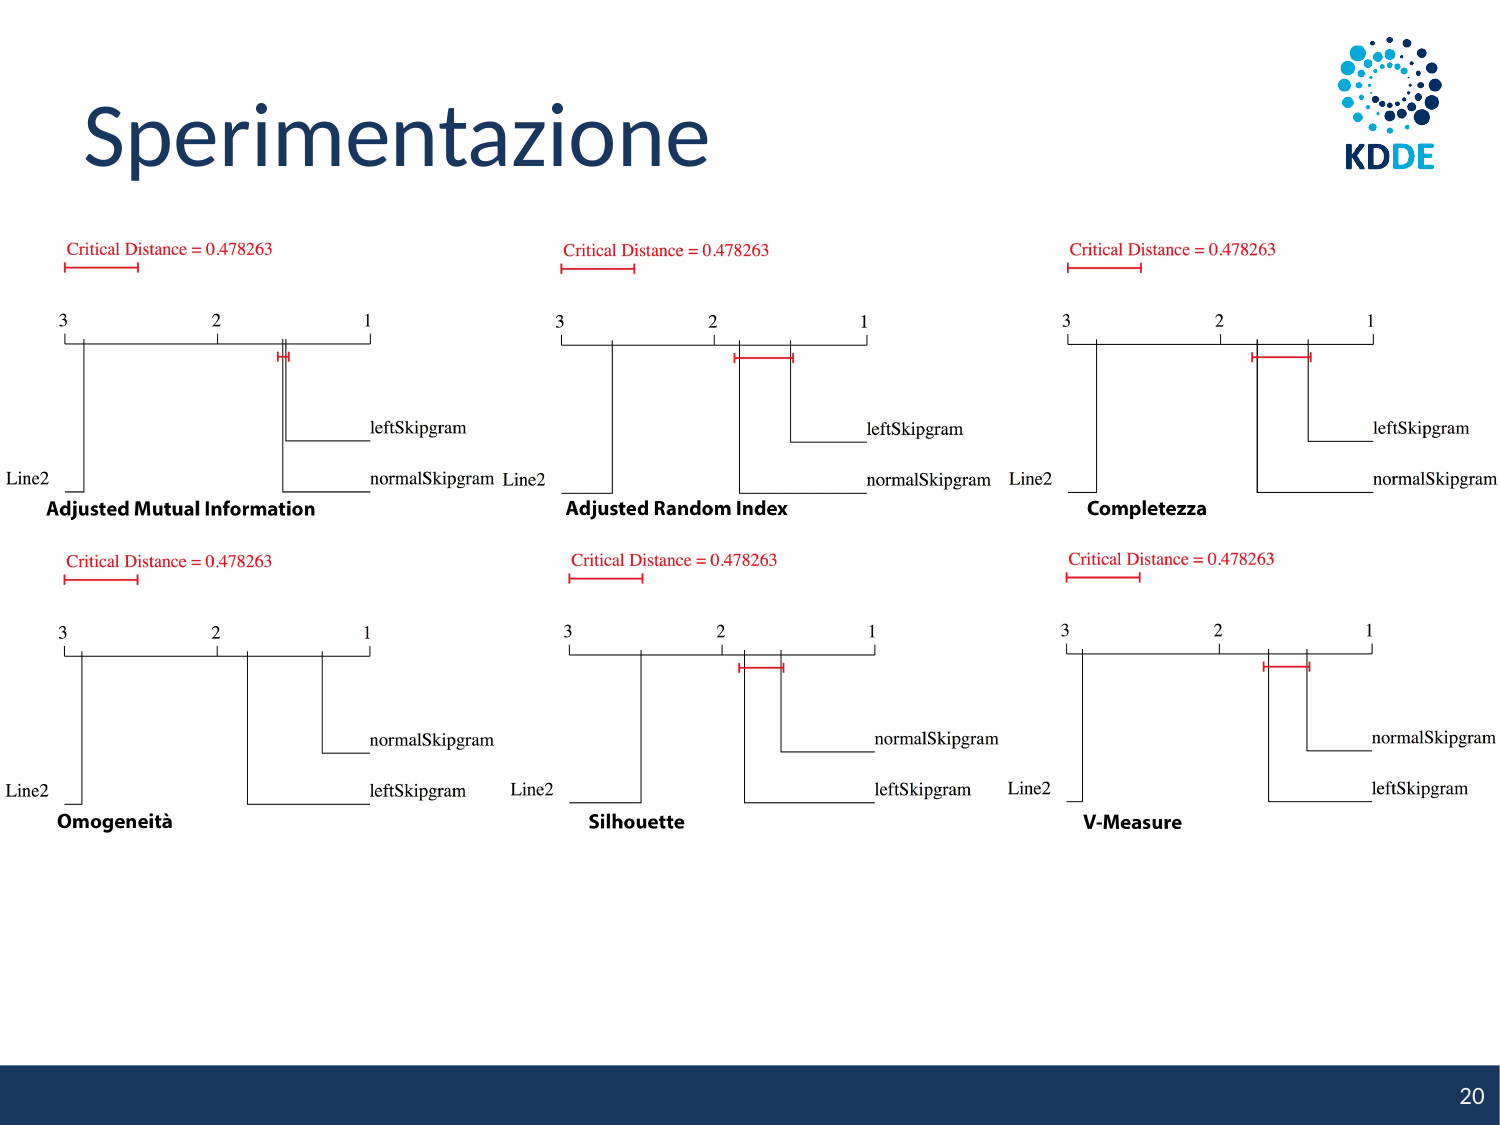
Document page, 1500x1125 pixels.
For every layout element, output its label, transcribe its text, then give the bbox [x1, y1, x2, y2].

picture [1337, 36, 1443, 171]
text_box Sperimentazione [68, 36, 1252, 220]
text_box 20 [1149, 1065, 1500, 1125]
picture [0, 222, 1500, 874]
